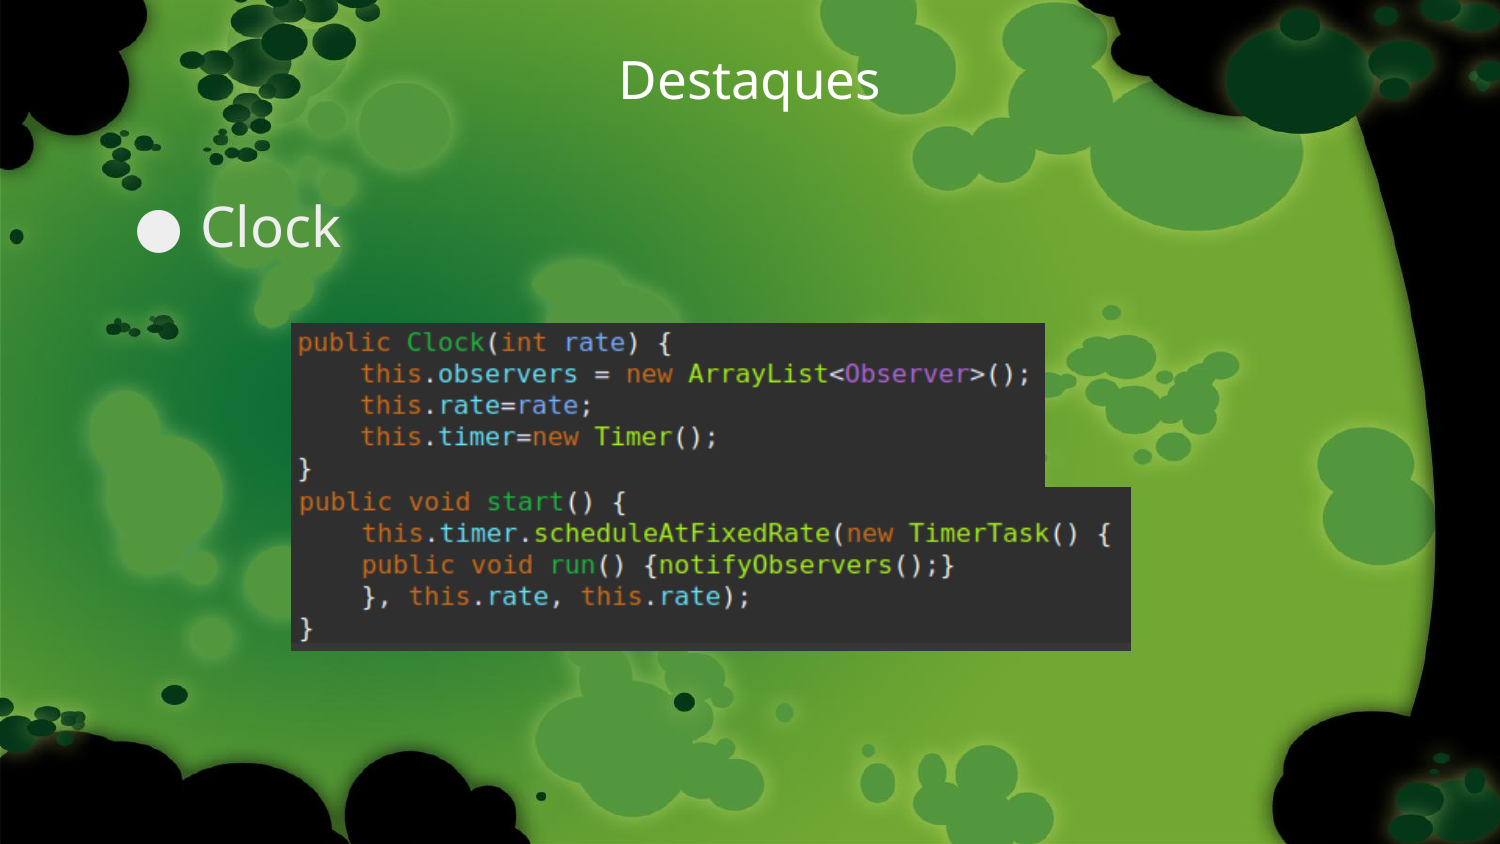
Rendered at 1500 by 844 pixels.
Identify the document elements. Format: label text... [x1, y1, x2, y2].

picture [0, 0, 1500, 844]
title Destaques [51, 32, 1449, 127]
text_box Clock [110, 175, 1177, 274]
